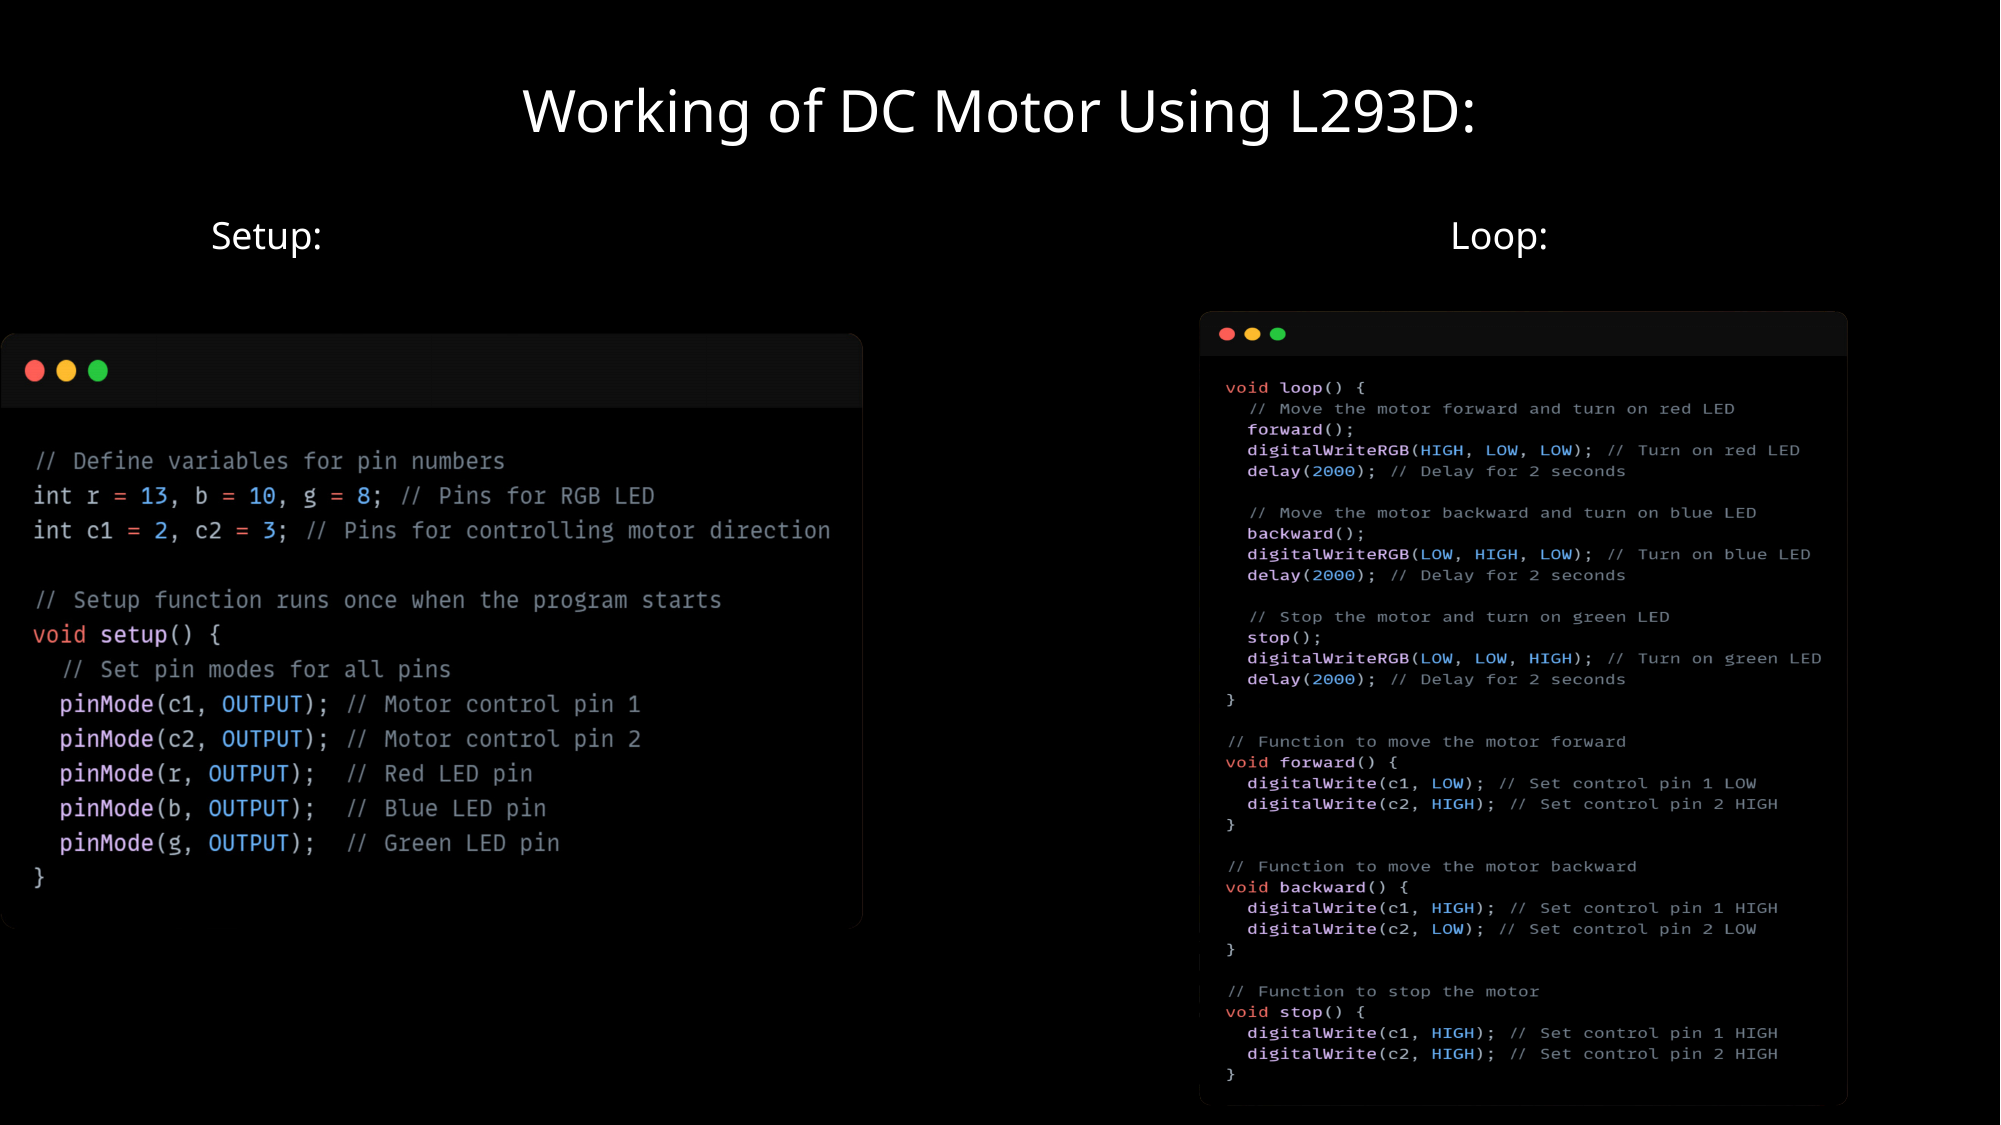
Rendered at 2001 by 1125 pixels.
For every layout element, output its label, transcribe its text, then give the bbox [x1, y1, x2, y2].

text_box Setup: [130, 204, 403, 265]
picture [0, 292, 2000, 1125]
text_box Working of DC Motor Using L293D: [330, 66, 1670, 152]
text_box Loop: [1363, 204, 1635, 265]
